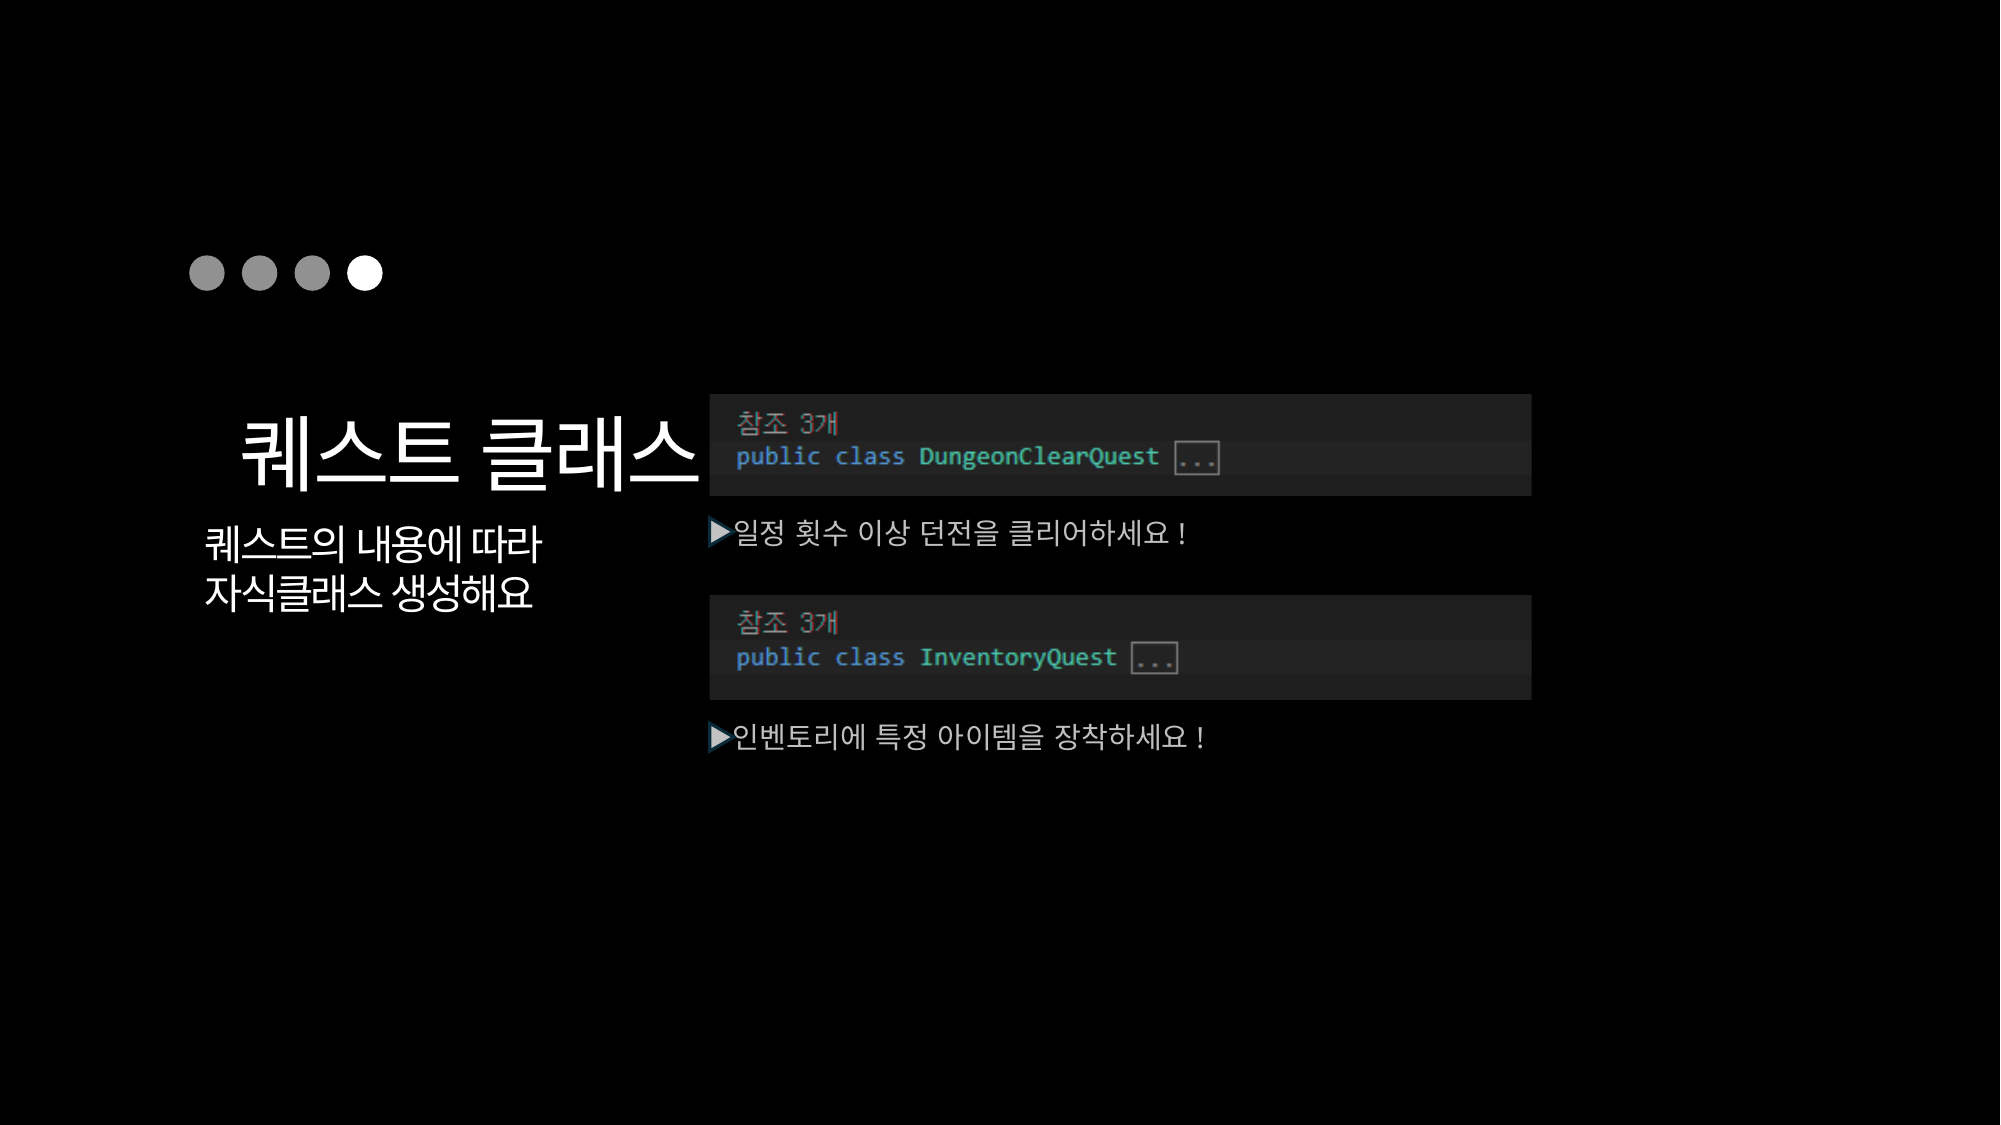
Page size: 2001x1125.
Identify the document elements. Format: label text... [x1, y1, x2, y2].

text_box [240, 253, 279, 293]
text_box [345, 253, 385, 293]
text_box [709, 393, 1533, 763]
text_box [187, 253, 227, 293]
text_box [292, 253, 332, 293]
text_box 퀘스트의 내용에 따라 자식클래스 생성해요 [189, 510, 709, 626]
text_box 퀘스트 클래스 [225, 394, 709, 509]
